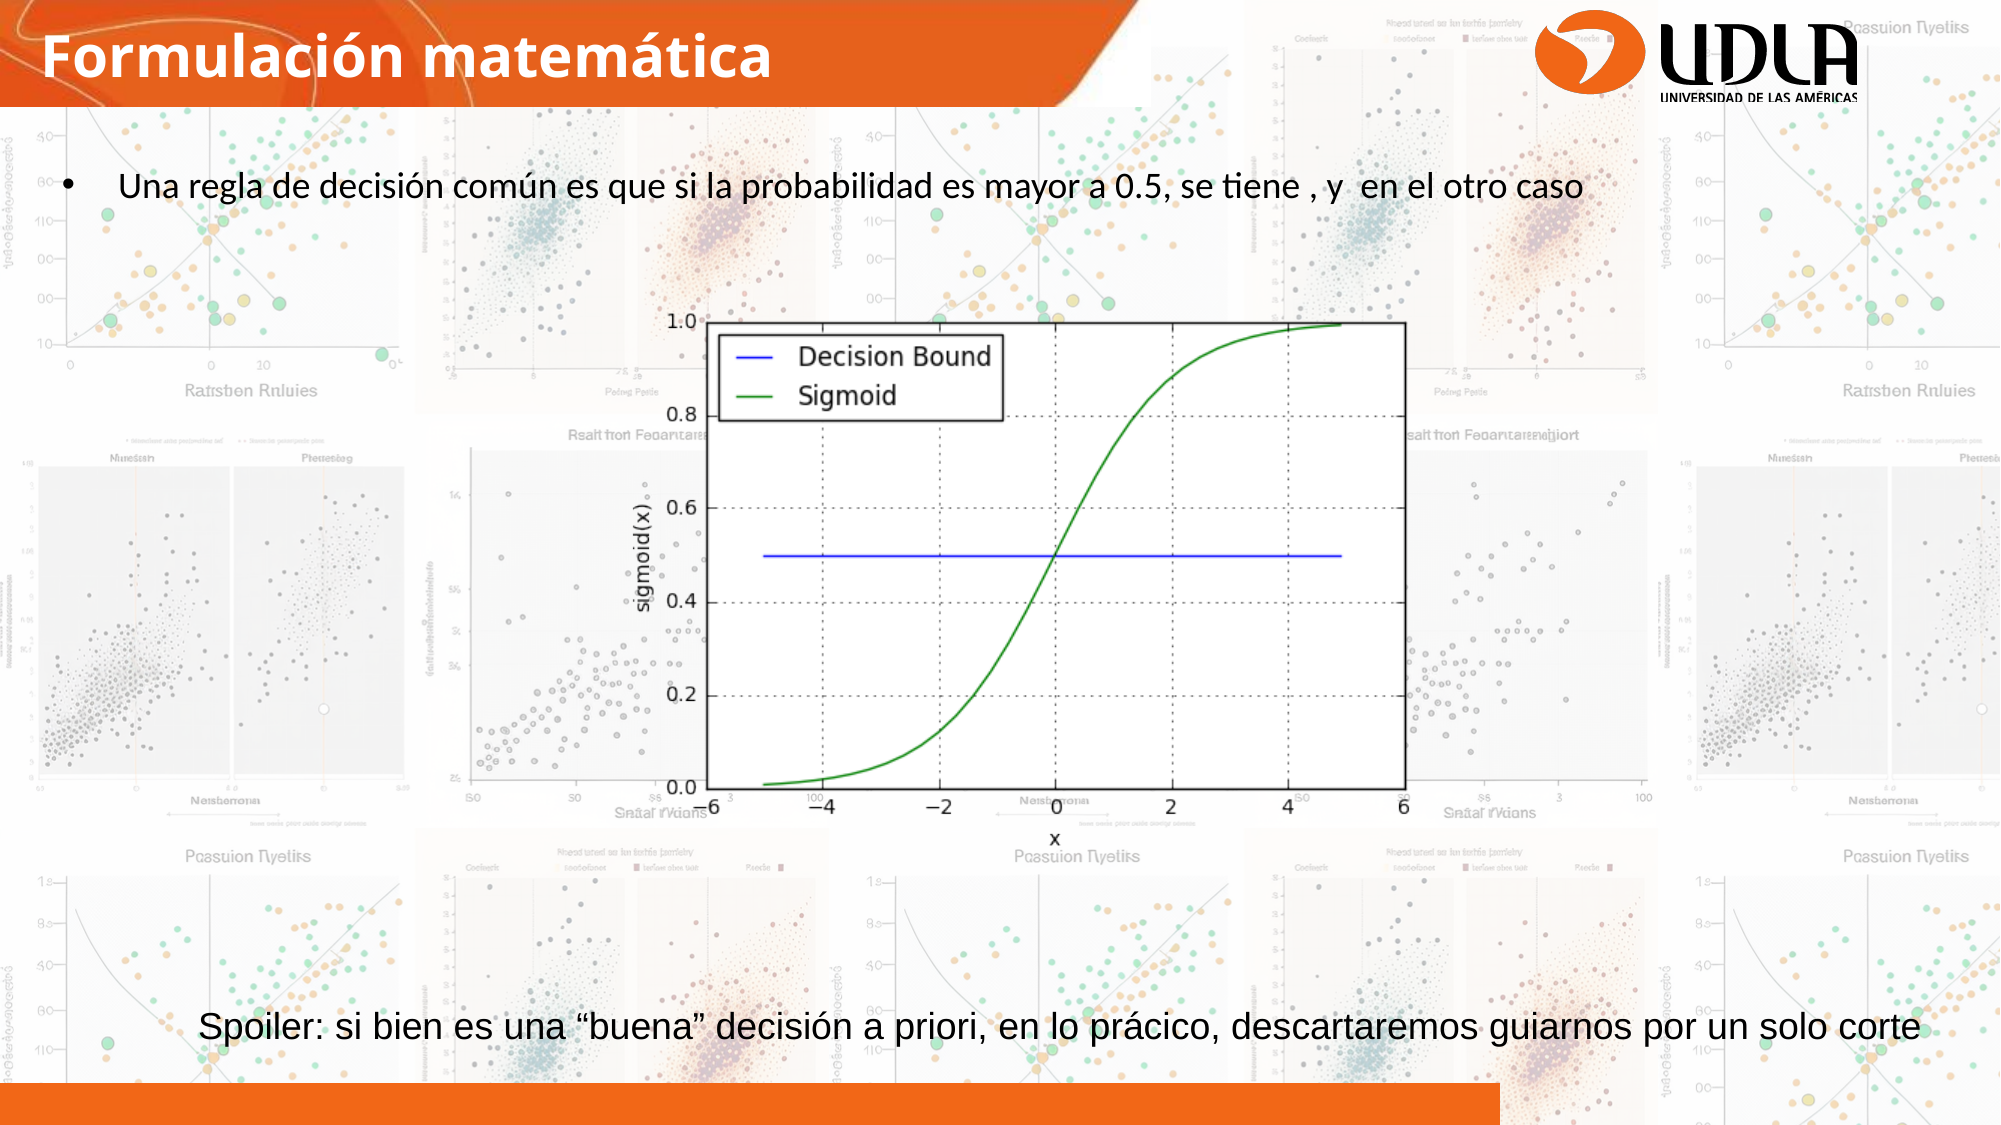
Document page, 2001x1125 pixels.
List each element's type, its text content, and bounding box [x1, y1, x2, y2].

text_box Formulación matemática [26, 12, 1143, 97]
picture [0, 0, 1151, 107]
text_box Spoiler: si bien es una “buena” decisión a priori, en lo prácico, descartaremos guiarnos por un solo corte [183, 994, 2000, 1055]
picture [1535, 10, 1857, 102]
picture [618, 297, 1426, 864]
picture [0, 1083, 1500, 1125]
